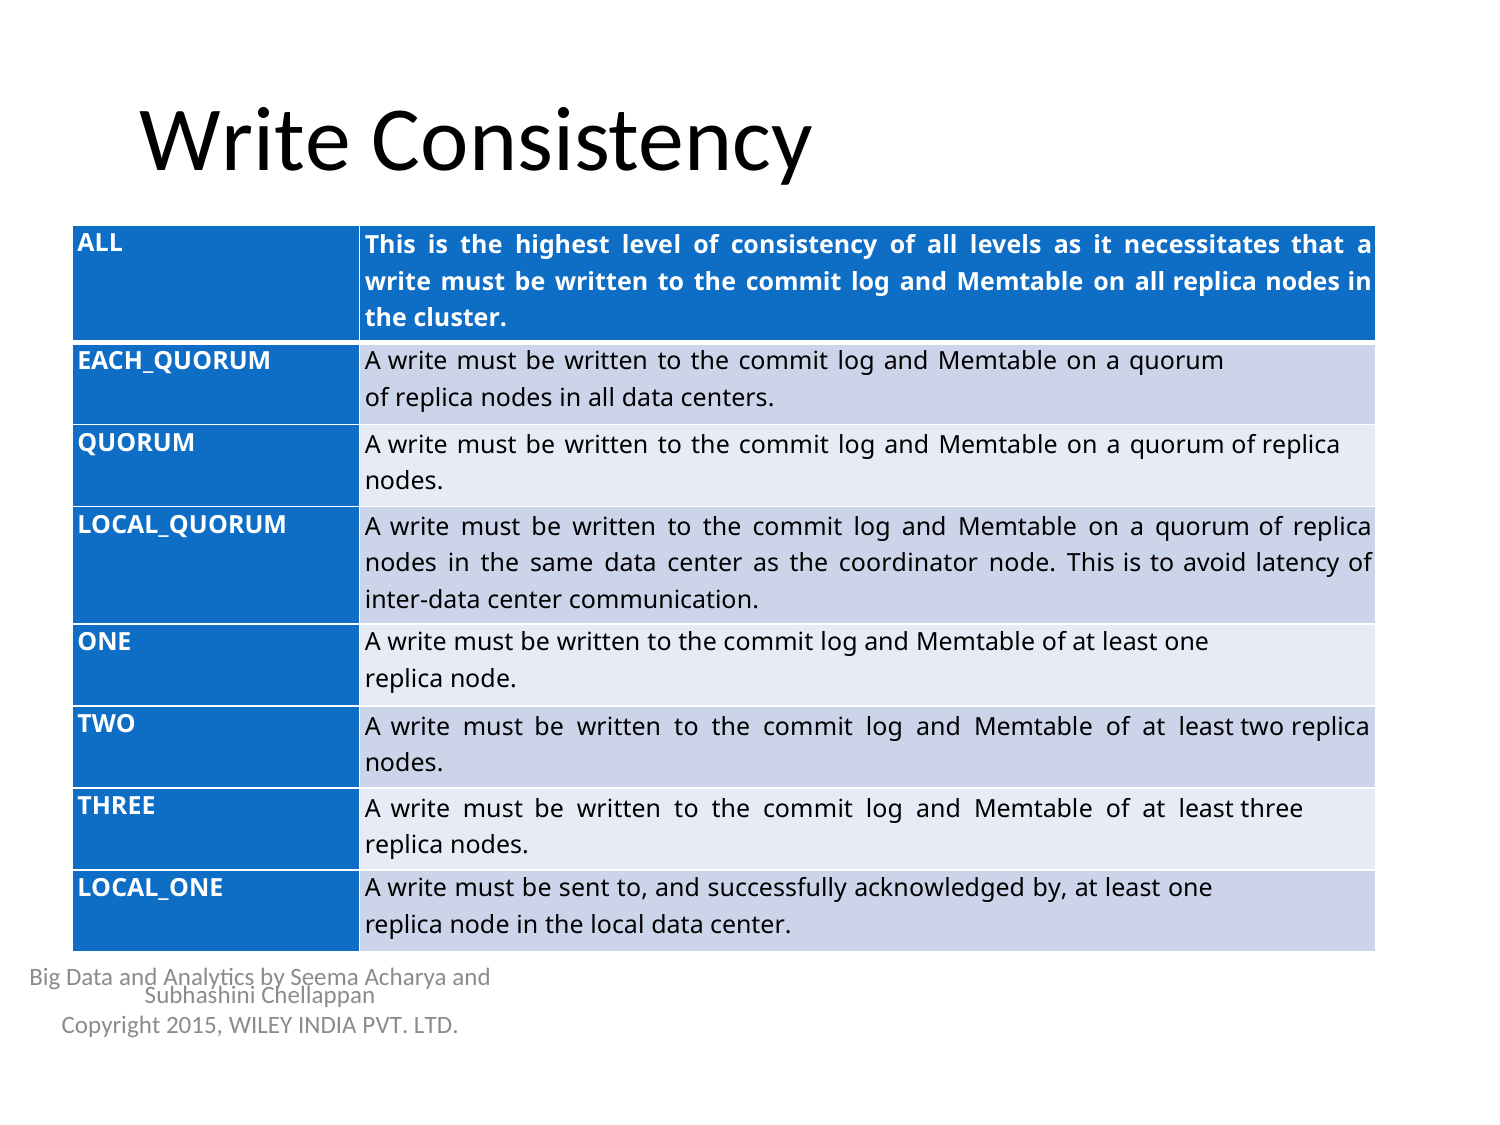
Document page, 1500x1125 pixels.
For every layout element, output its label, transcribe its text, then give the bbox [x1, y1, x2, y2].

table_header This is the highest level of consistency of all levels as it necessitates that a write must be written to the commit log and Memtable on all replica nodes in the cluster. [360, 226, 1375, 340]
table_cell ONE [73, 625, 359, 705]
table_cell A write must be written to the commit log and Memtable of at least two replica nodes. [360, 707, 1375, 787]
table_cell LOCAL_QUORUM [73, 507, 359, 623]
footer Big Data and Analytics by Seema Acharya and Subhashini Chellappan Copyright 2015, WILEY INDIA PVT. LTD. [19, 678, 500, 1125]
table_cell A write must be written to the commit log and Memtable on a quorum of replica nodes in the same data center as the coordinator node. This is to avoid latency of inter-data center communication. [360, 507, 1375, 623]
table_cell A write must be written to the commit log and Memtable of at least three replica nodes. [360, 789, 1375, 869]
table_cell EACH_QUORUM [73, 345, 359, 424]
table_cell LOCAL_ONE [73, 871, 359, 951]
table_cell A write must be written to the commit log and Memtable of at least one replica node. [360, 625, 1375, 705]
table_cell A write must be written to the commit log and Memtable on a quorum of replica nodes. [360, 425, 1375, 506]
title Write Consistency [19, 39, 933, 228]
table_cell A write must be written to the commit log and Memtable on a quorum of replica nodes in all data centers. [360, 345, 1375, 424]
table_cell THREE [73, 789, 359, 869]
table_cell A write must be sent to, and successfully acknowledged by, at least one replica node in the local data center. [360, 871, 1375, 951]
table_header ALL [73, 226, 359, 340]
table_cell QUORUM [73, 425, 359, 506]
table_cell TWO [73, 707, 359, 787]
